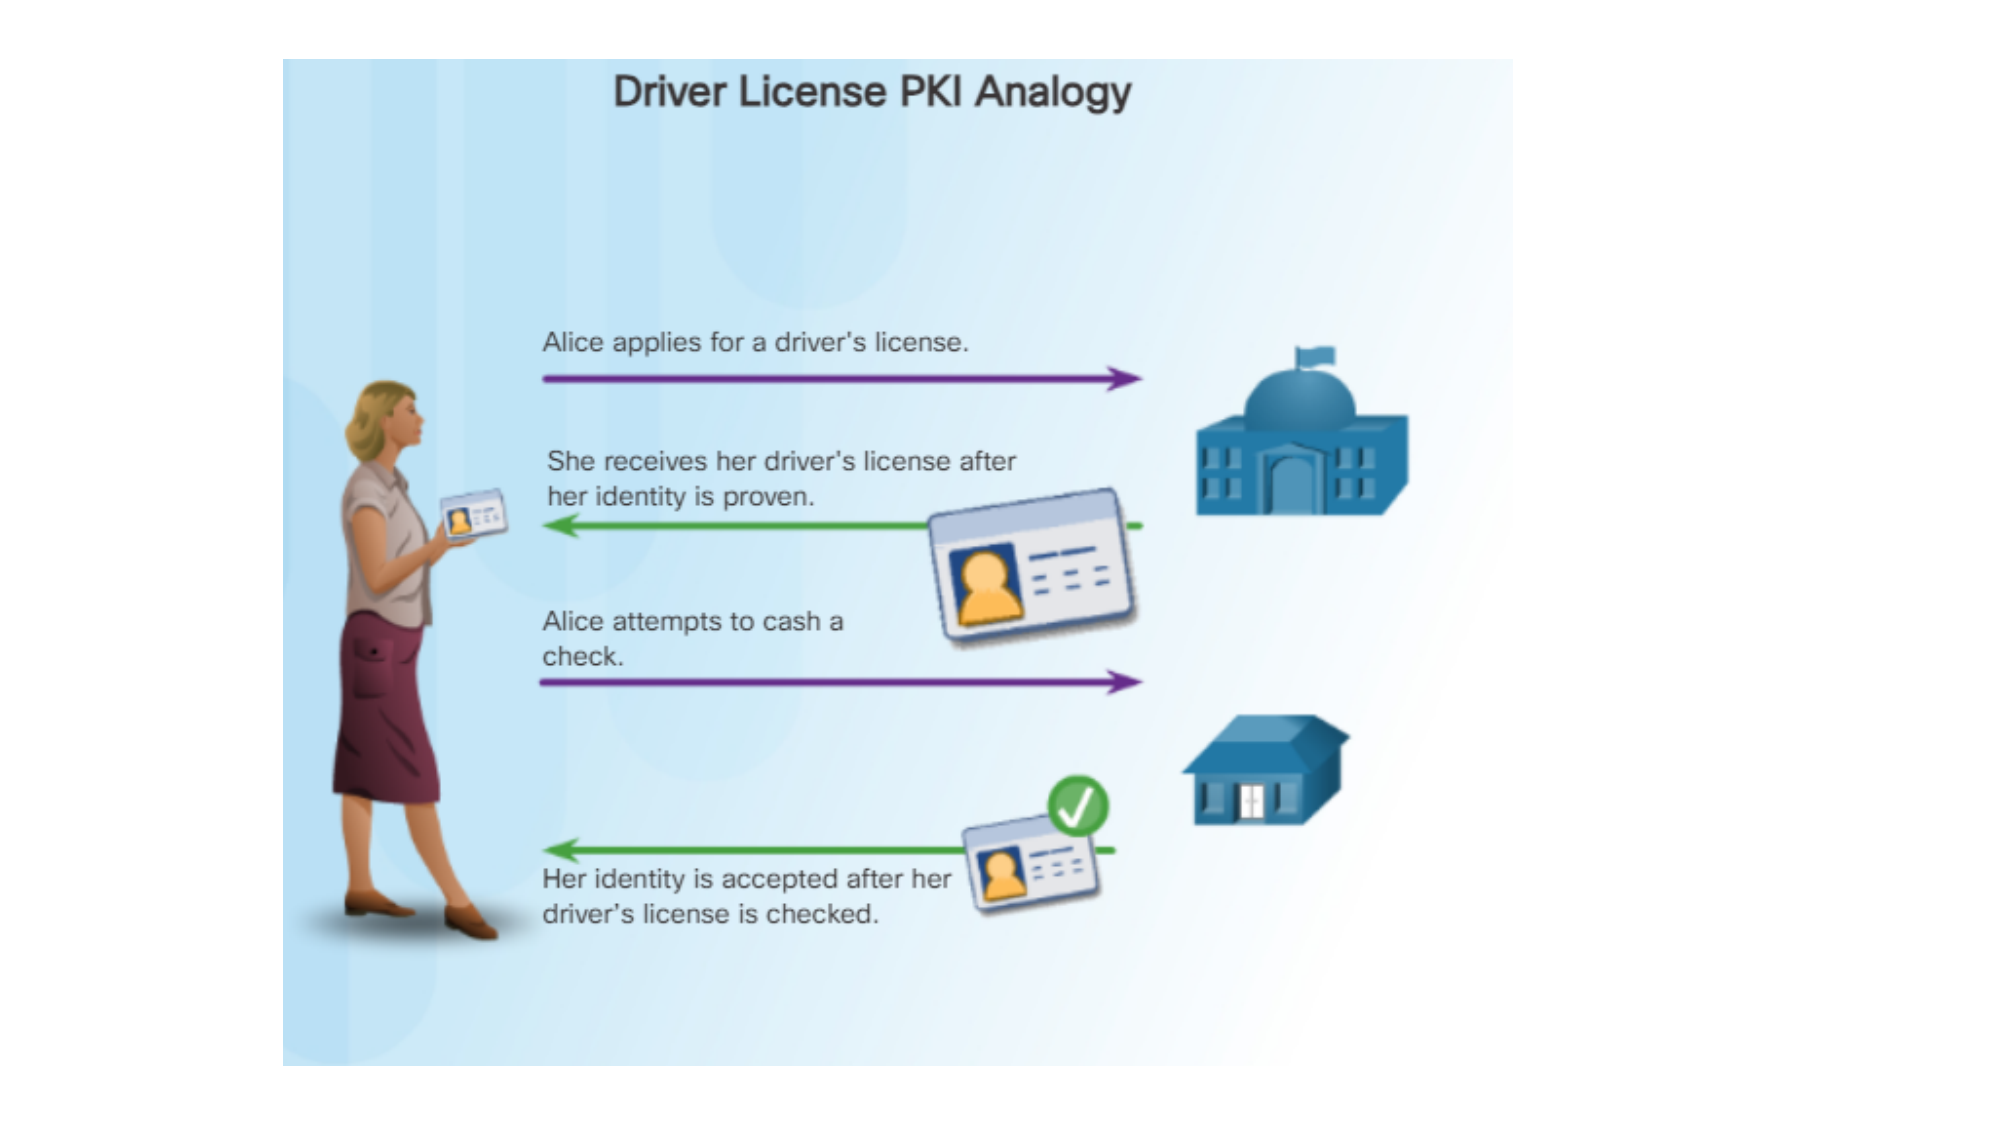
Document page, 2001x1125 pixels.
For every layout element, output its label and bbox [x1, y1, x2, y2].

picture [283, 59, 1513, 1066]
